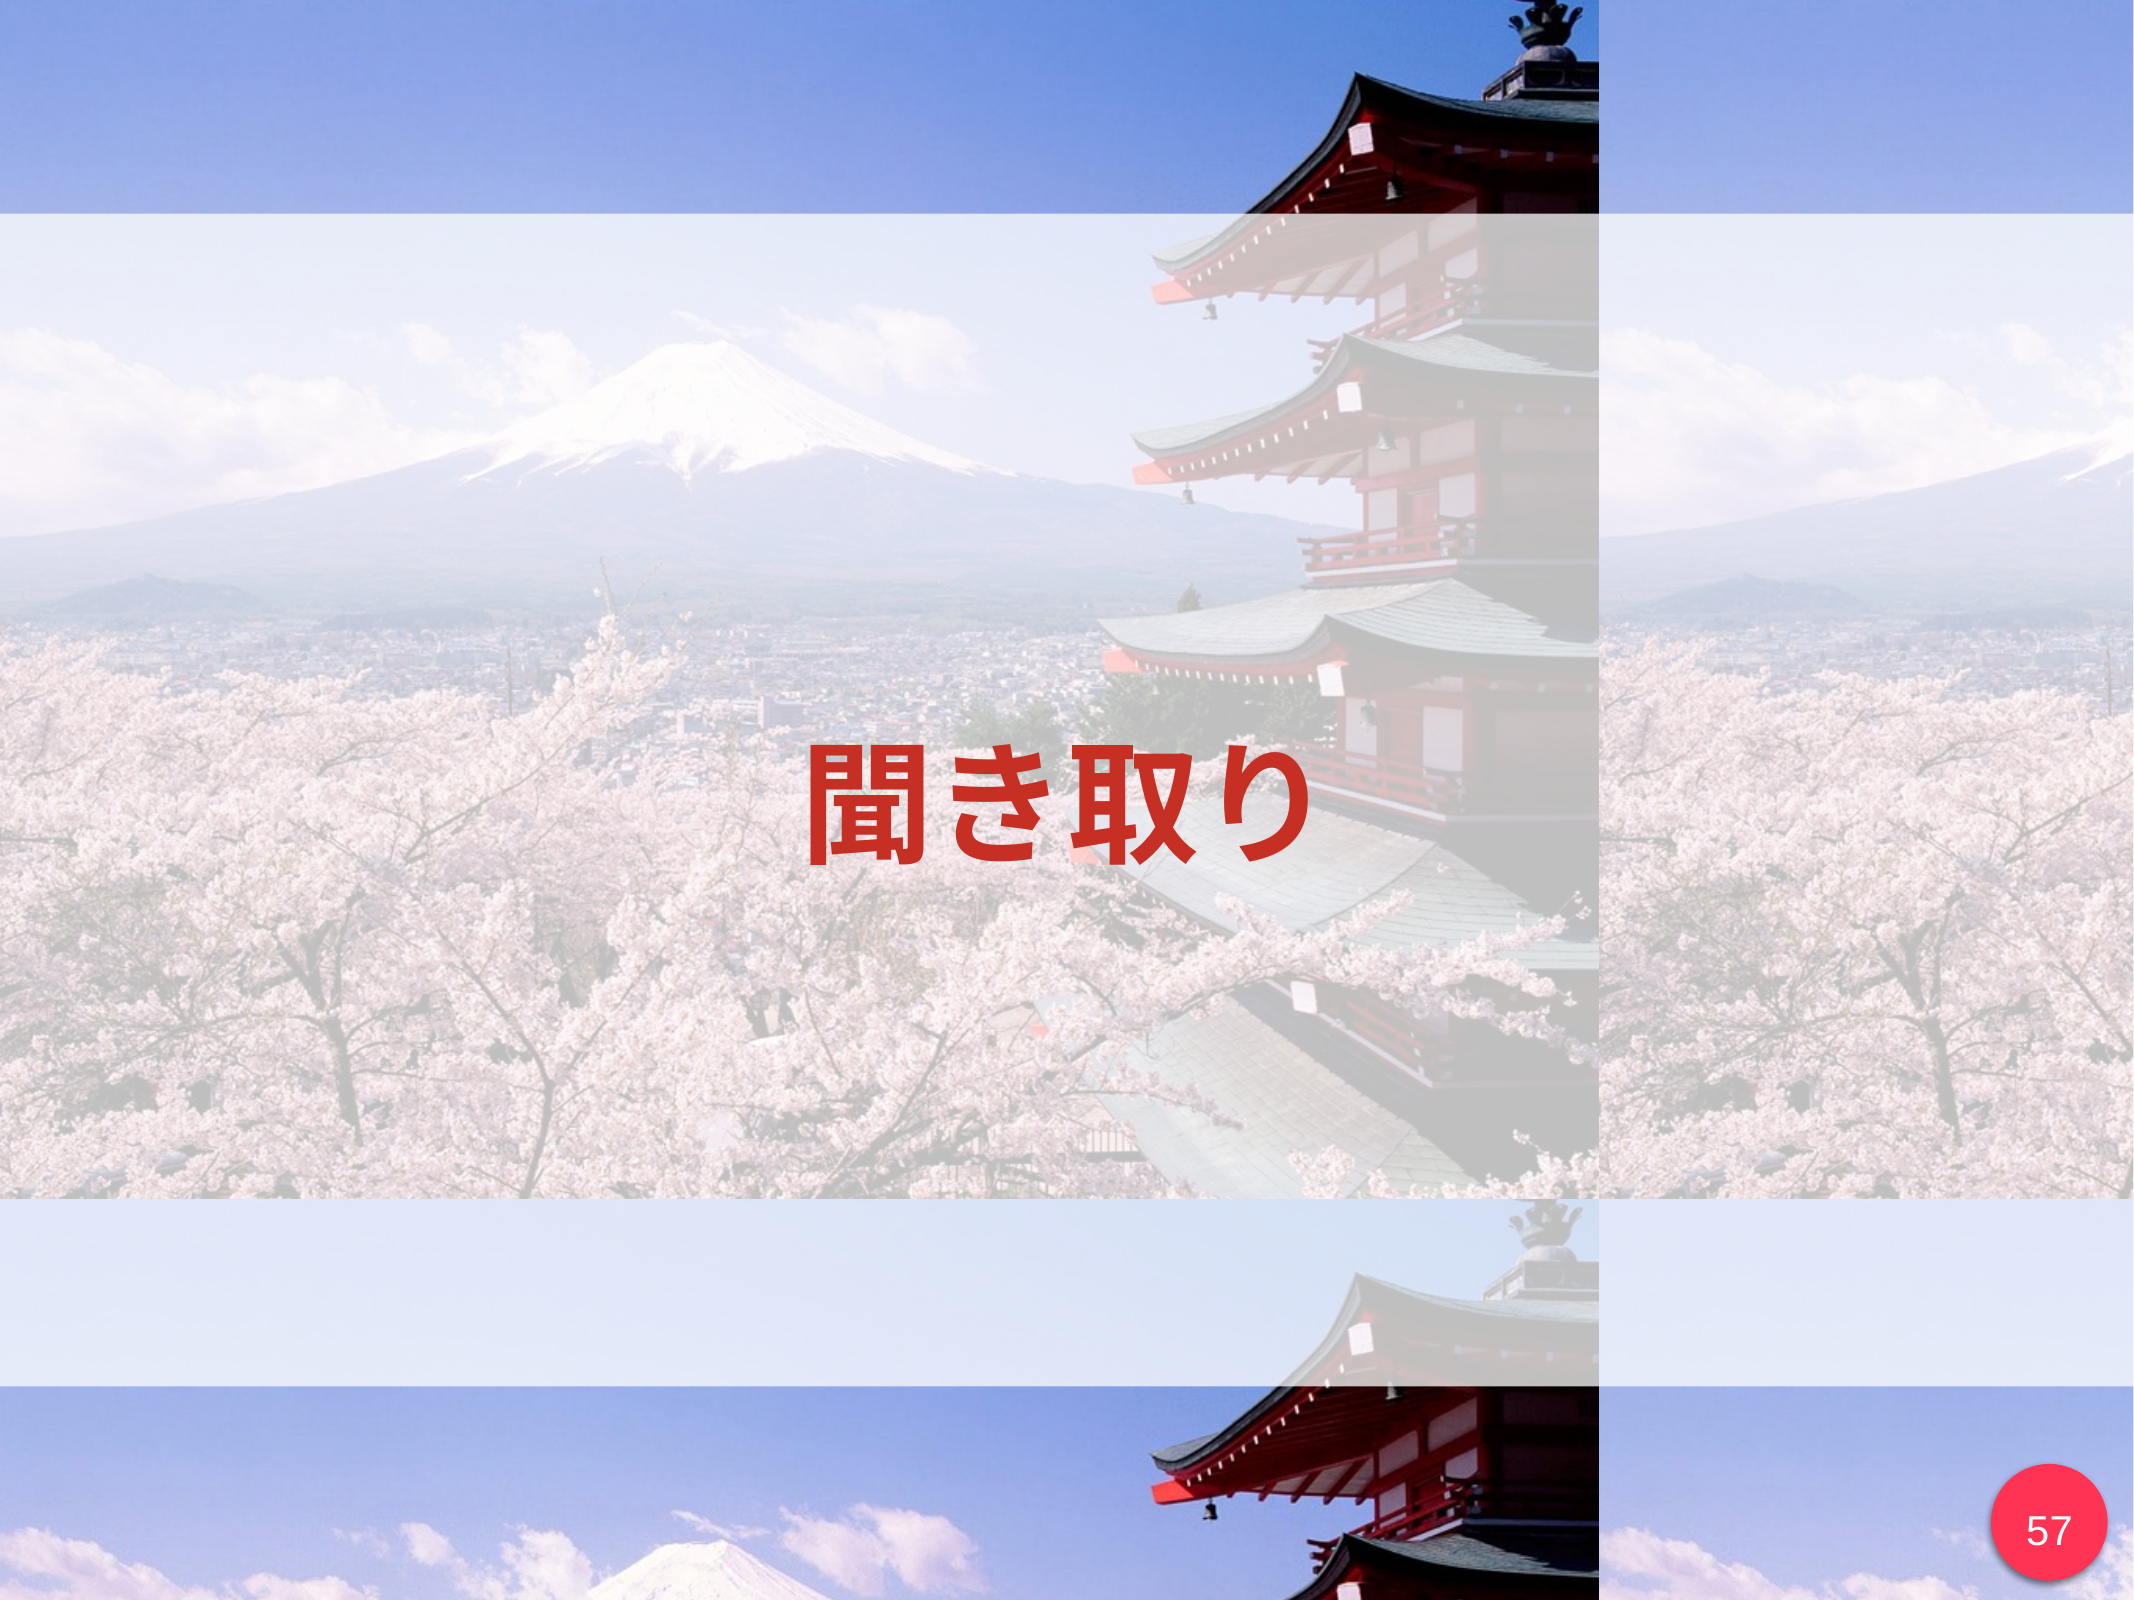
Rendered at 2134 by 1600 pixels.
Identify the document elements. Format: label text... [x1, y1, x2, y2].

picture [0, 1387, 2134, 1600]
slide_number 57 [2012, 1495, 2087, 1554]
title 聞き取り [208, 529, 1925, 1071]
picture [0, 0, 2134, 213]
